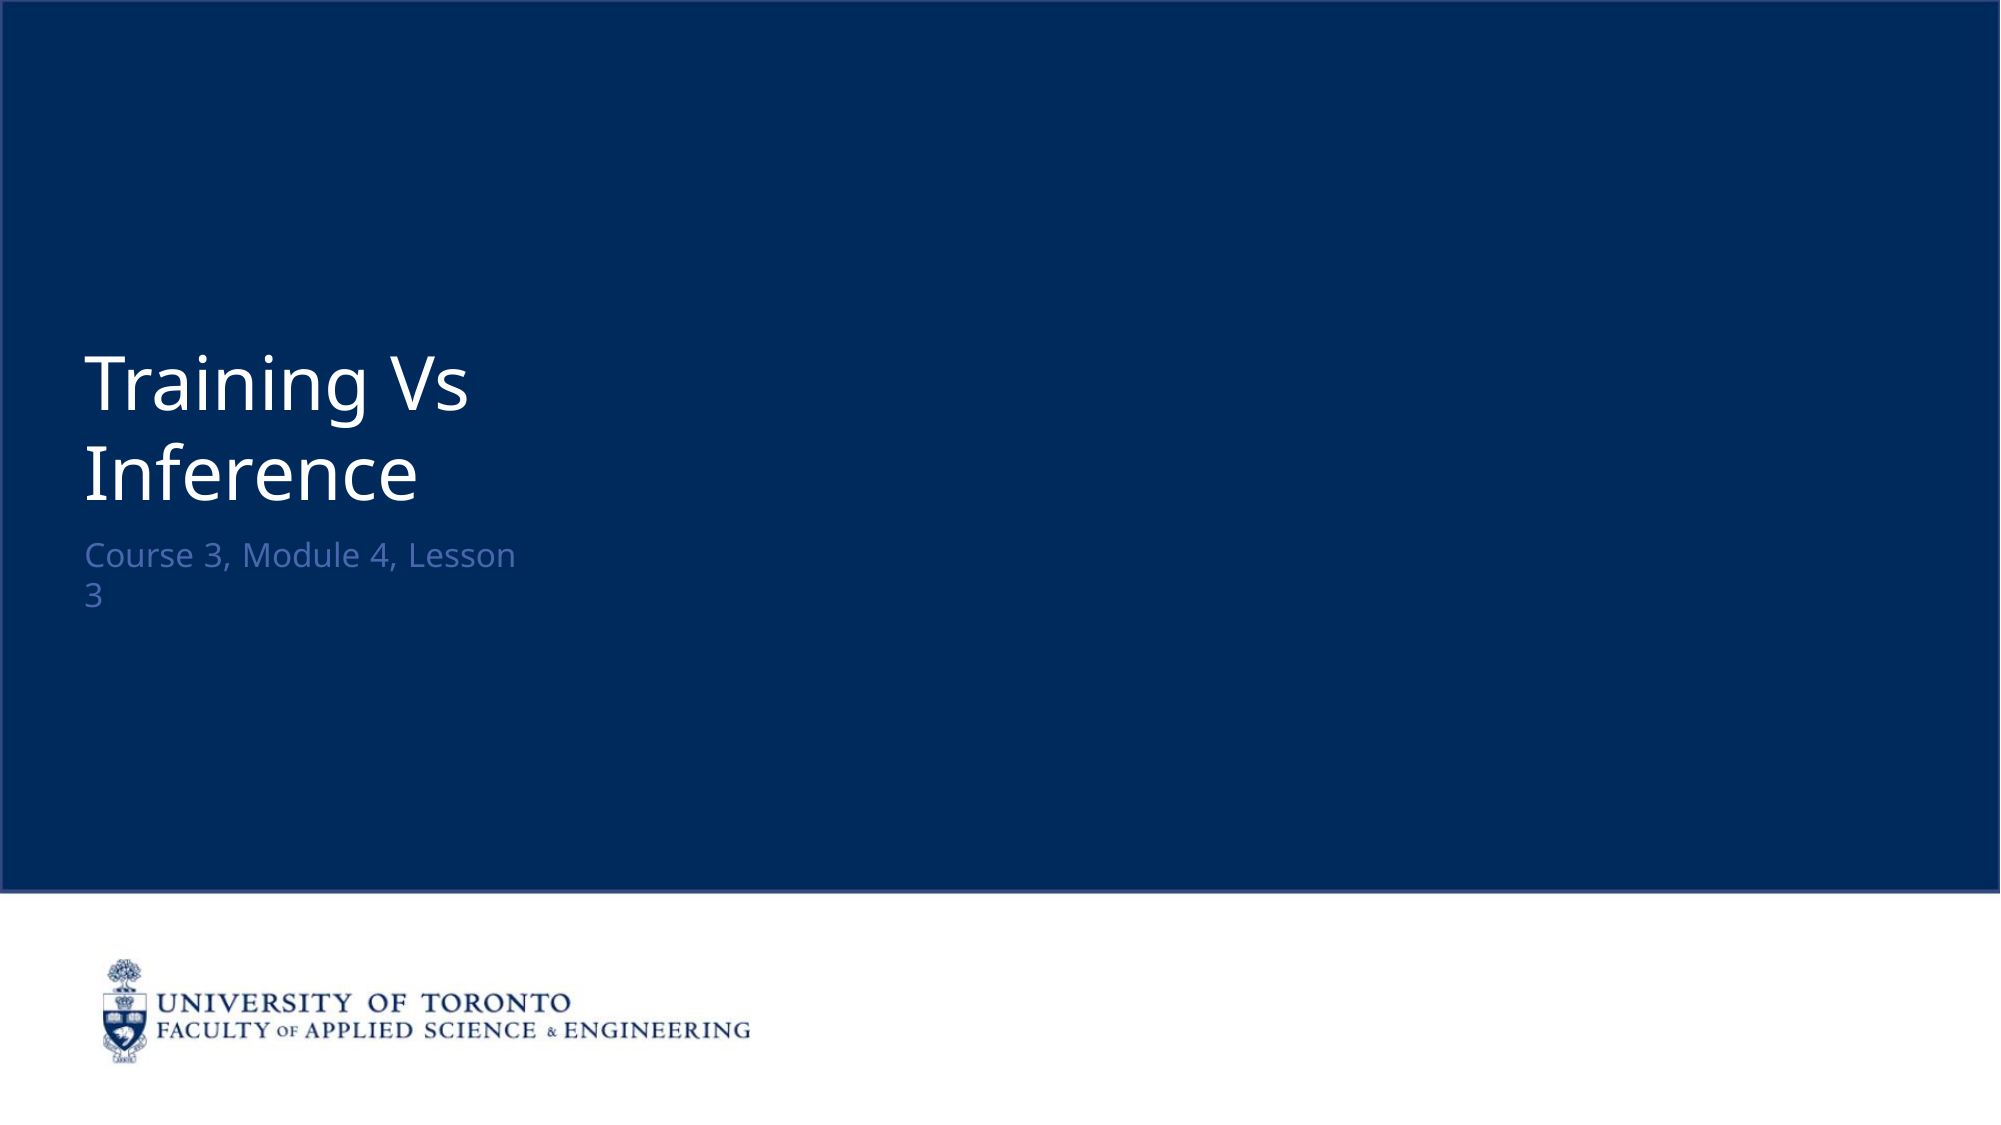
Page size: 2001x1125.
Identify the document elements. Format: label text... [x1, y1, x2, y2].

text_box [0, 0, 2000, 1125]
text_box Course 3, Module 4, Lesson 3 [84, 534, 522, 615]
text_box Training Vs Inference [84, 334, 805, 516]
